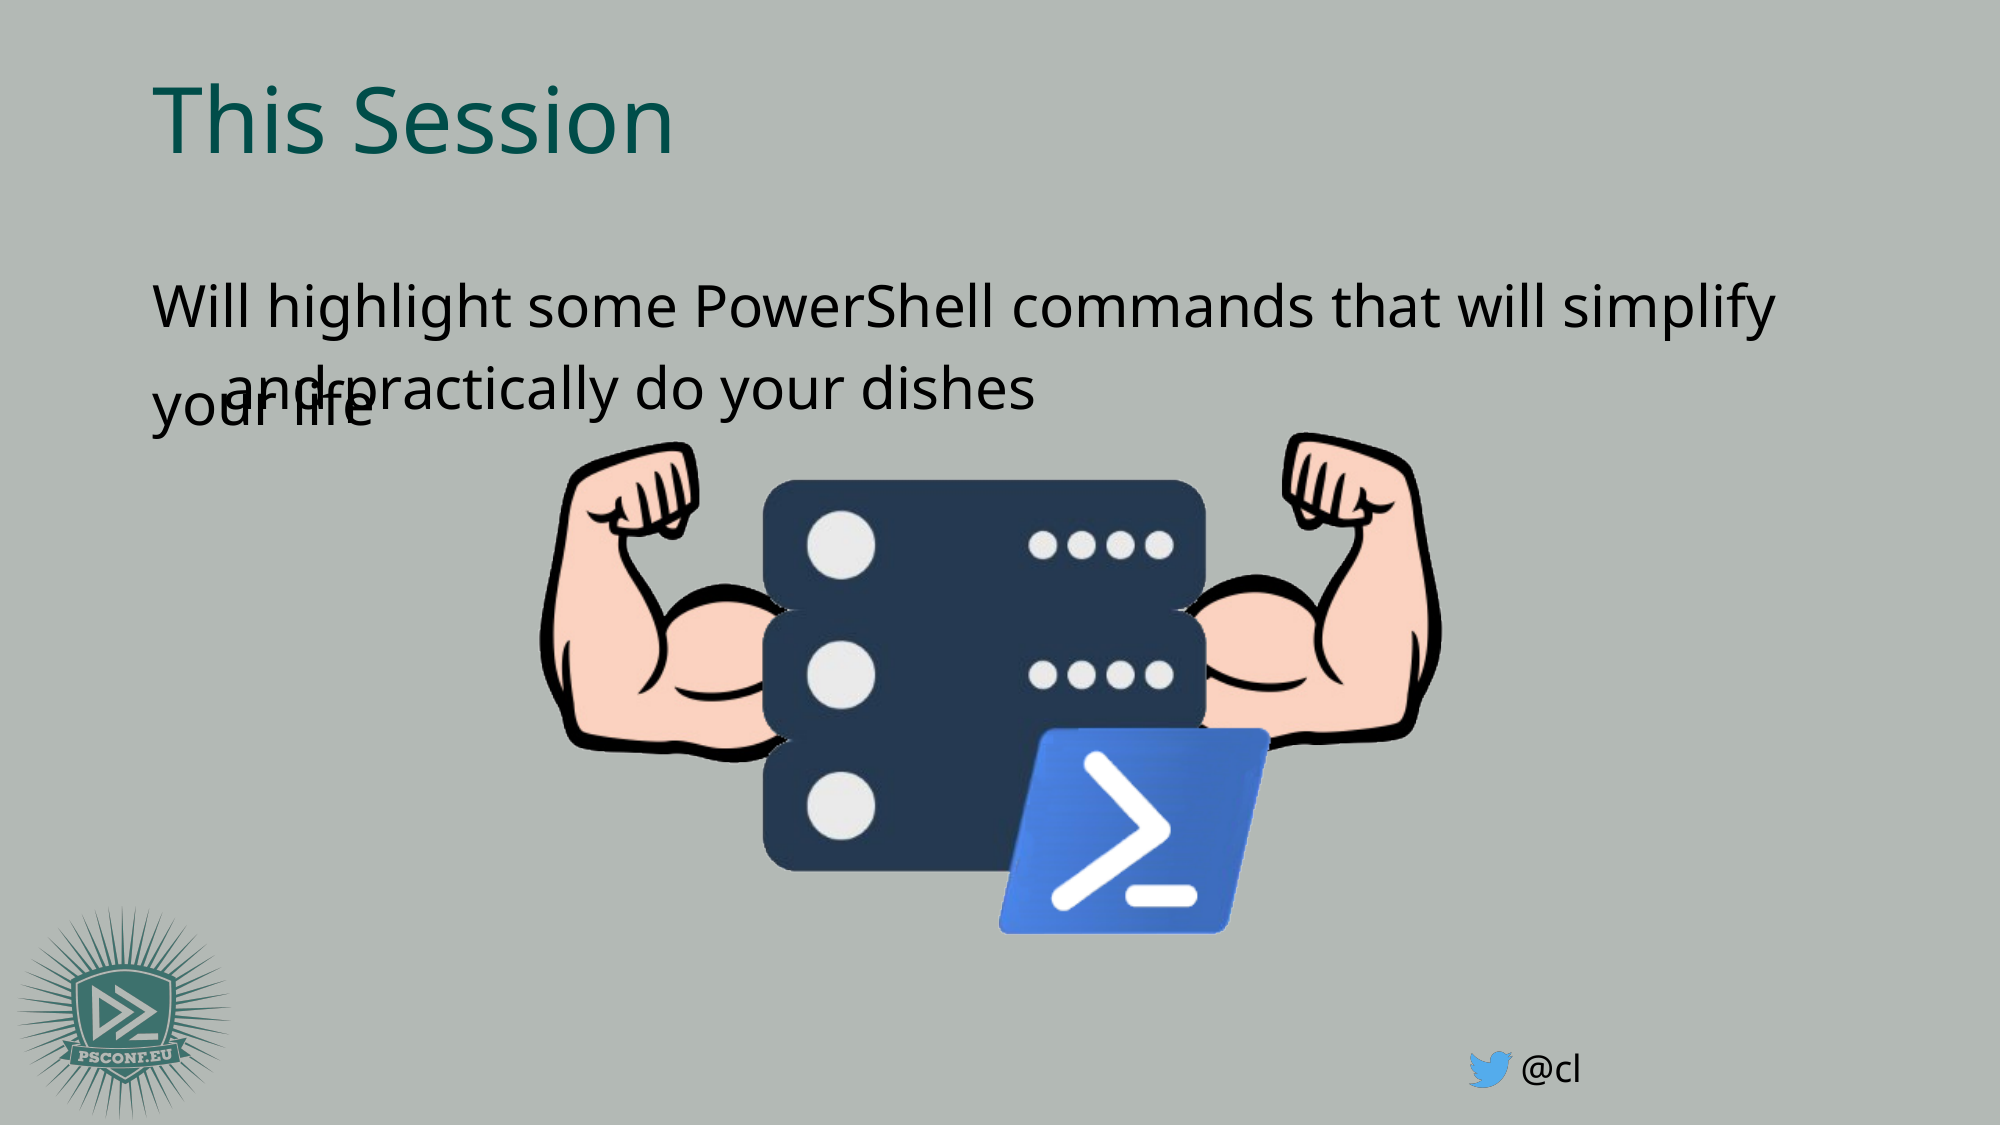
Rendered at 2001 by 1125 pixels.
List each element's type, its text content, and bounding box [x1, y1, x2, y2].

footer @cl [1505, 1037, 1863, 1098]
list Will highlight some PowerShell commands that will simplify your life [137, 233, 1863, 1014]
text_box and practically do your dishes [208, 343, 492, 429]
title This Session [137, 59, 1863, 188]
picture [492, 292, 1523, 1103]
